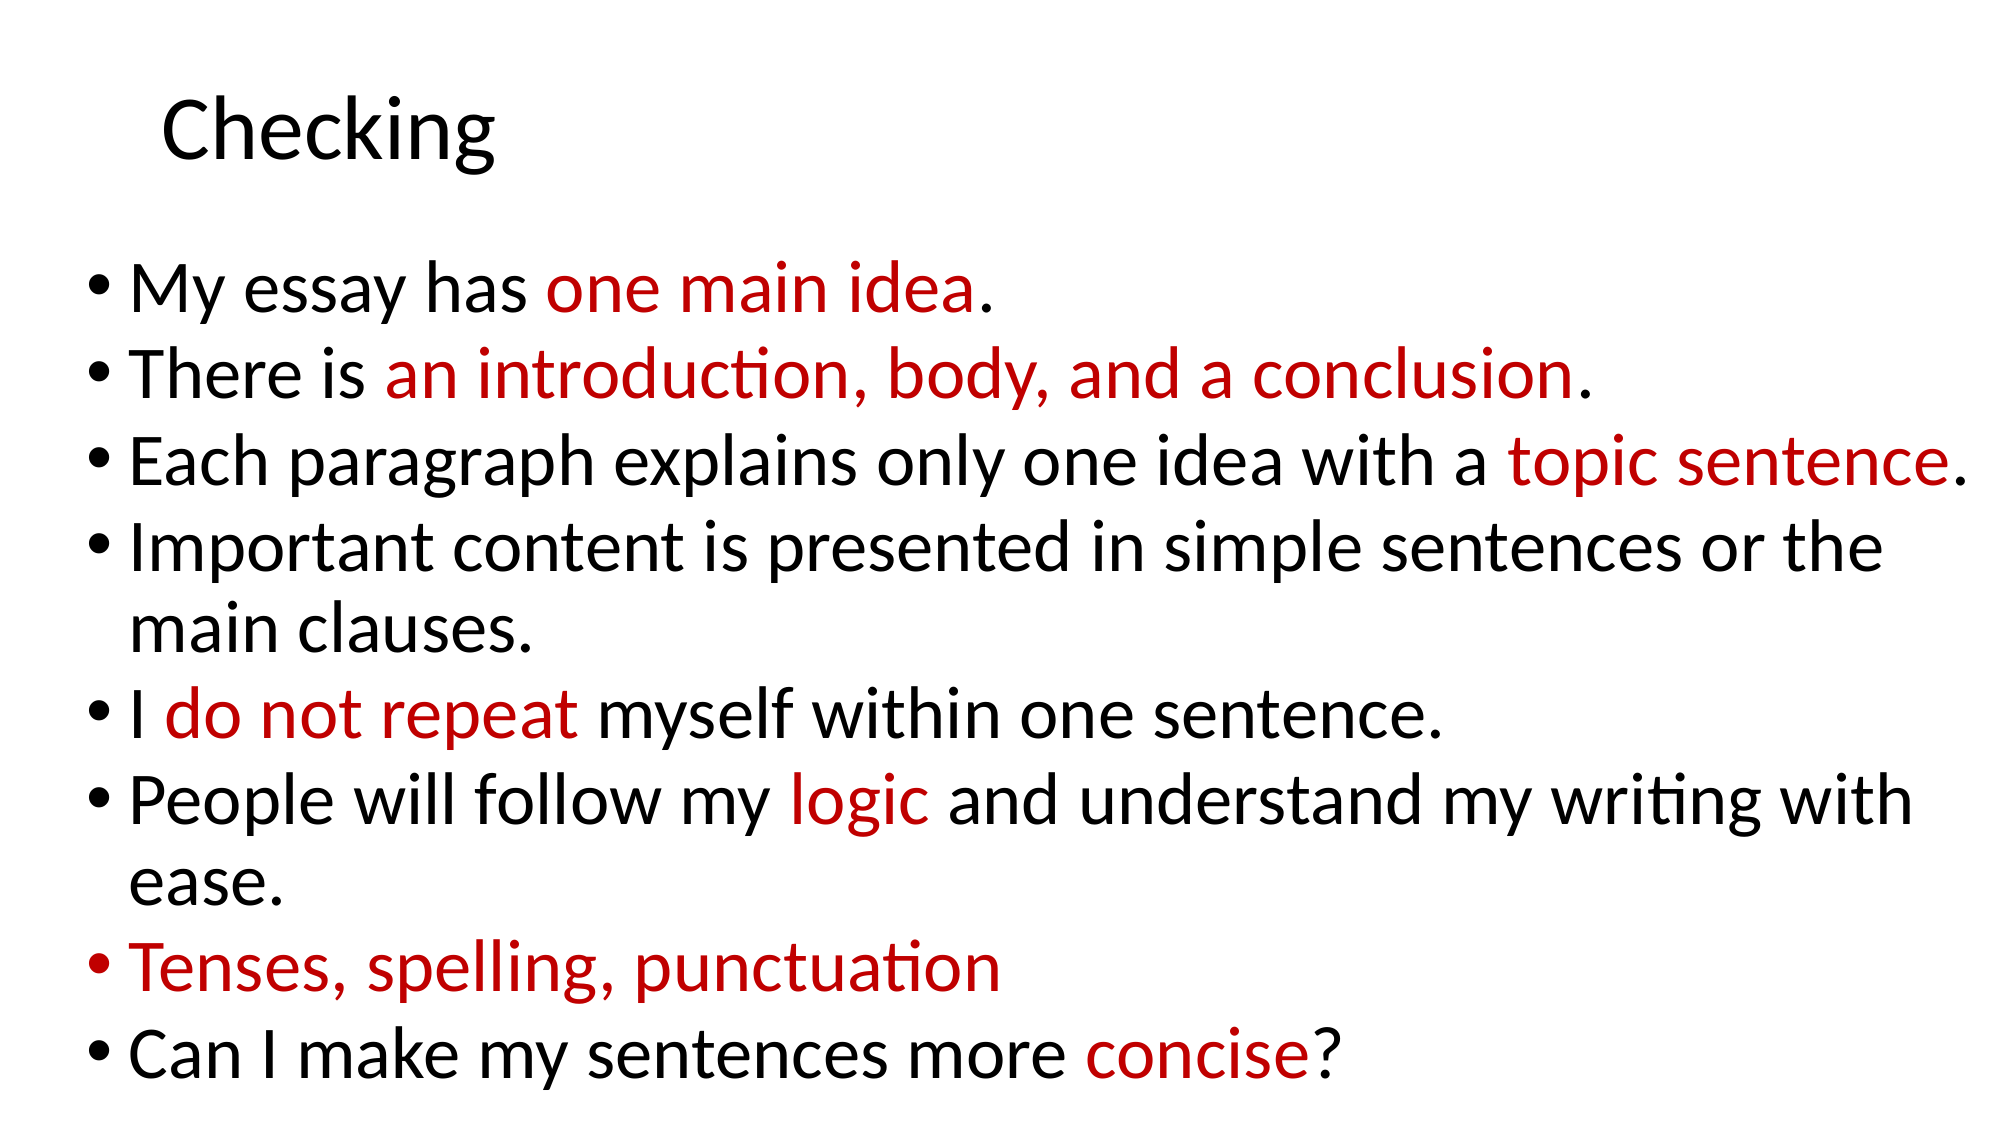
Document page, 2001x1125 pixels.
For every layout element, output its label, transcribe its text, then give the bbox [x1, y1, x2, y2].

title Checking [146, 51, 1854, 209]
list My essay has one main idea. There is an introduction, body, and a conclusion. Each paragraph explains only one idea with a topic sentence. Important content is presented in simple sentences or the main clauses. I do not repeat myself within one sentence. People will follow my logic and understand my writing with ease. Tenses, spelling, punctuation Can I make my sentences more concise? [71, 240, 2000, 1125]
